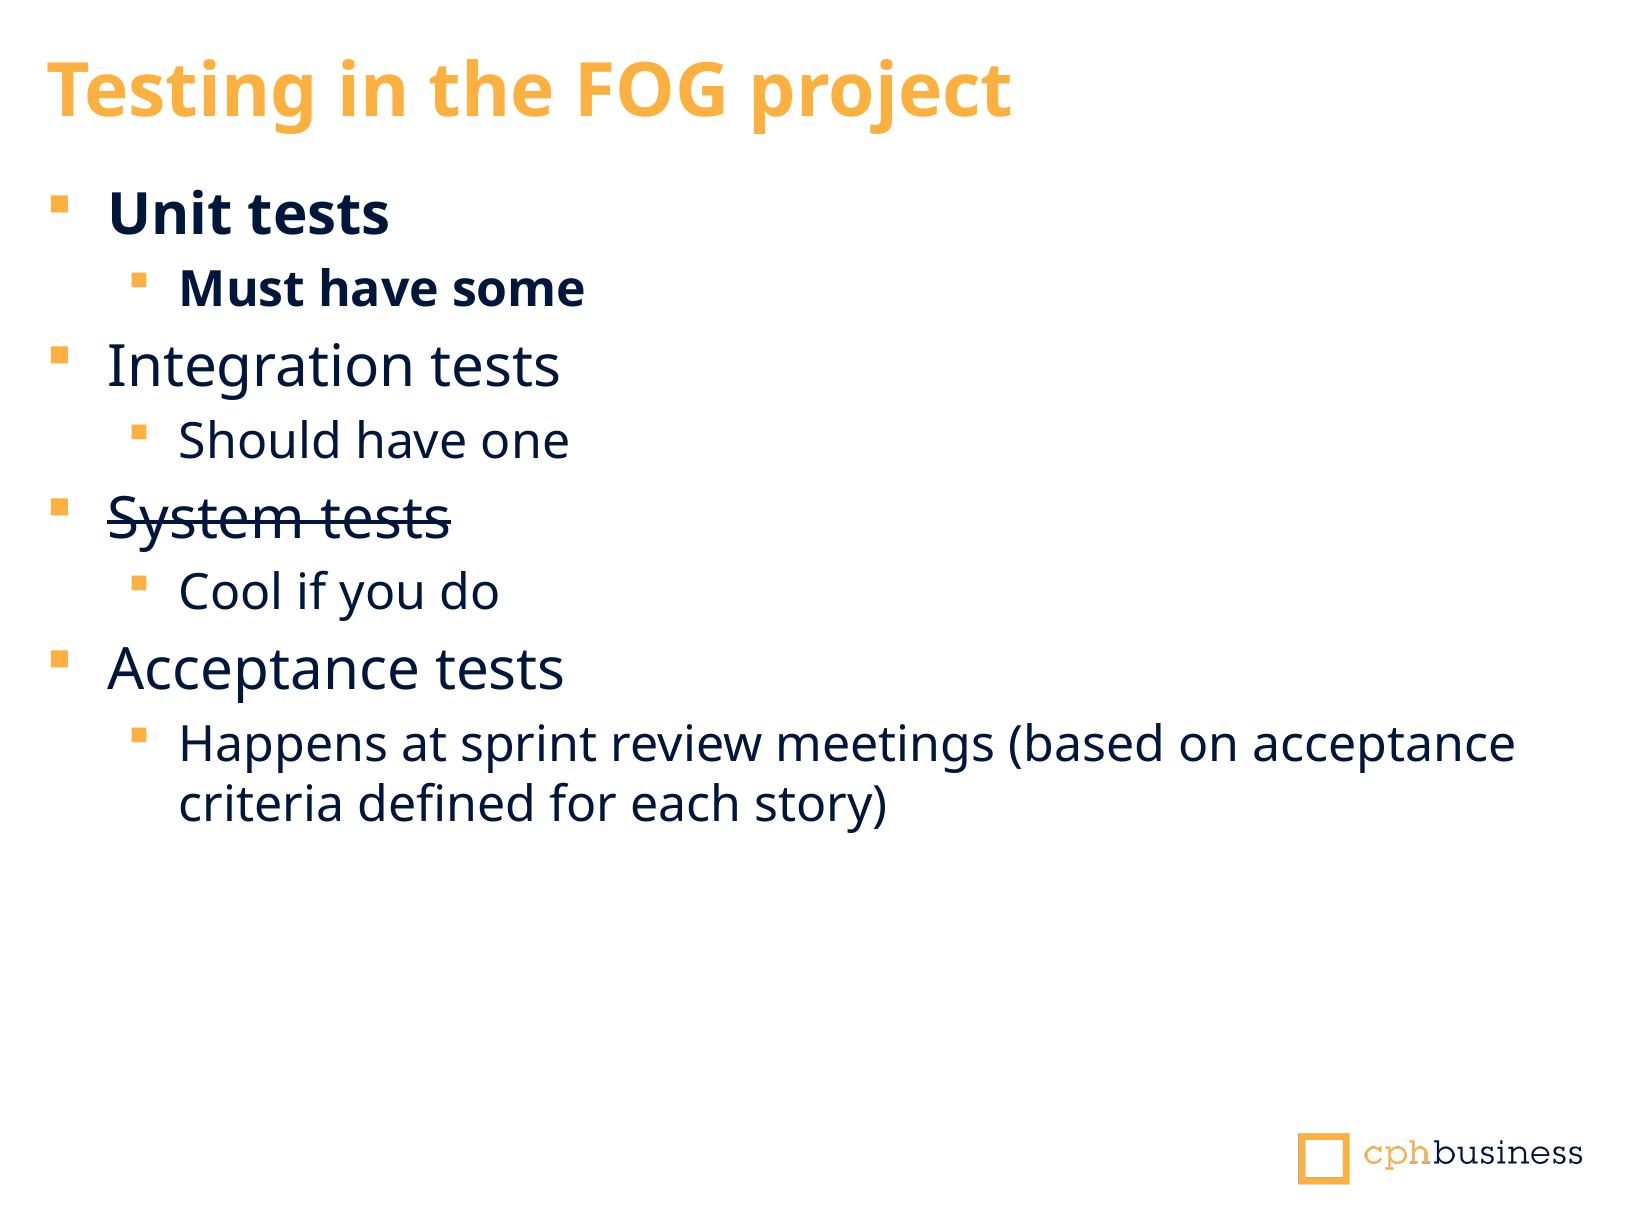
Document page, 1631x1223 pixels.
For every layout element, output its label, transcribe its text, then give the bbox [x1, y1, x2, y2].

list Testing in the FOG project [31, 33, 1607, 137]
picture [1247, 1082, 1631, 1223]
list Unit tests Must have some Integration tests Should have one System tests Cool if you do Acceptance tests Happens at sprint review meetings (based on acceptance criteria defined for each story) [31, 169, 1607, 1143]
